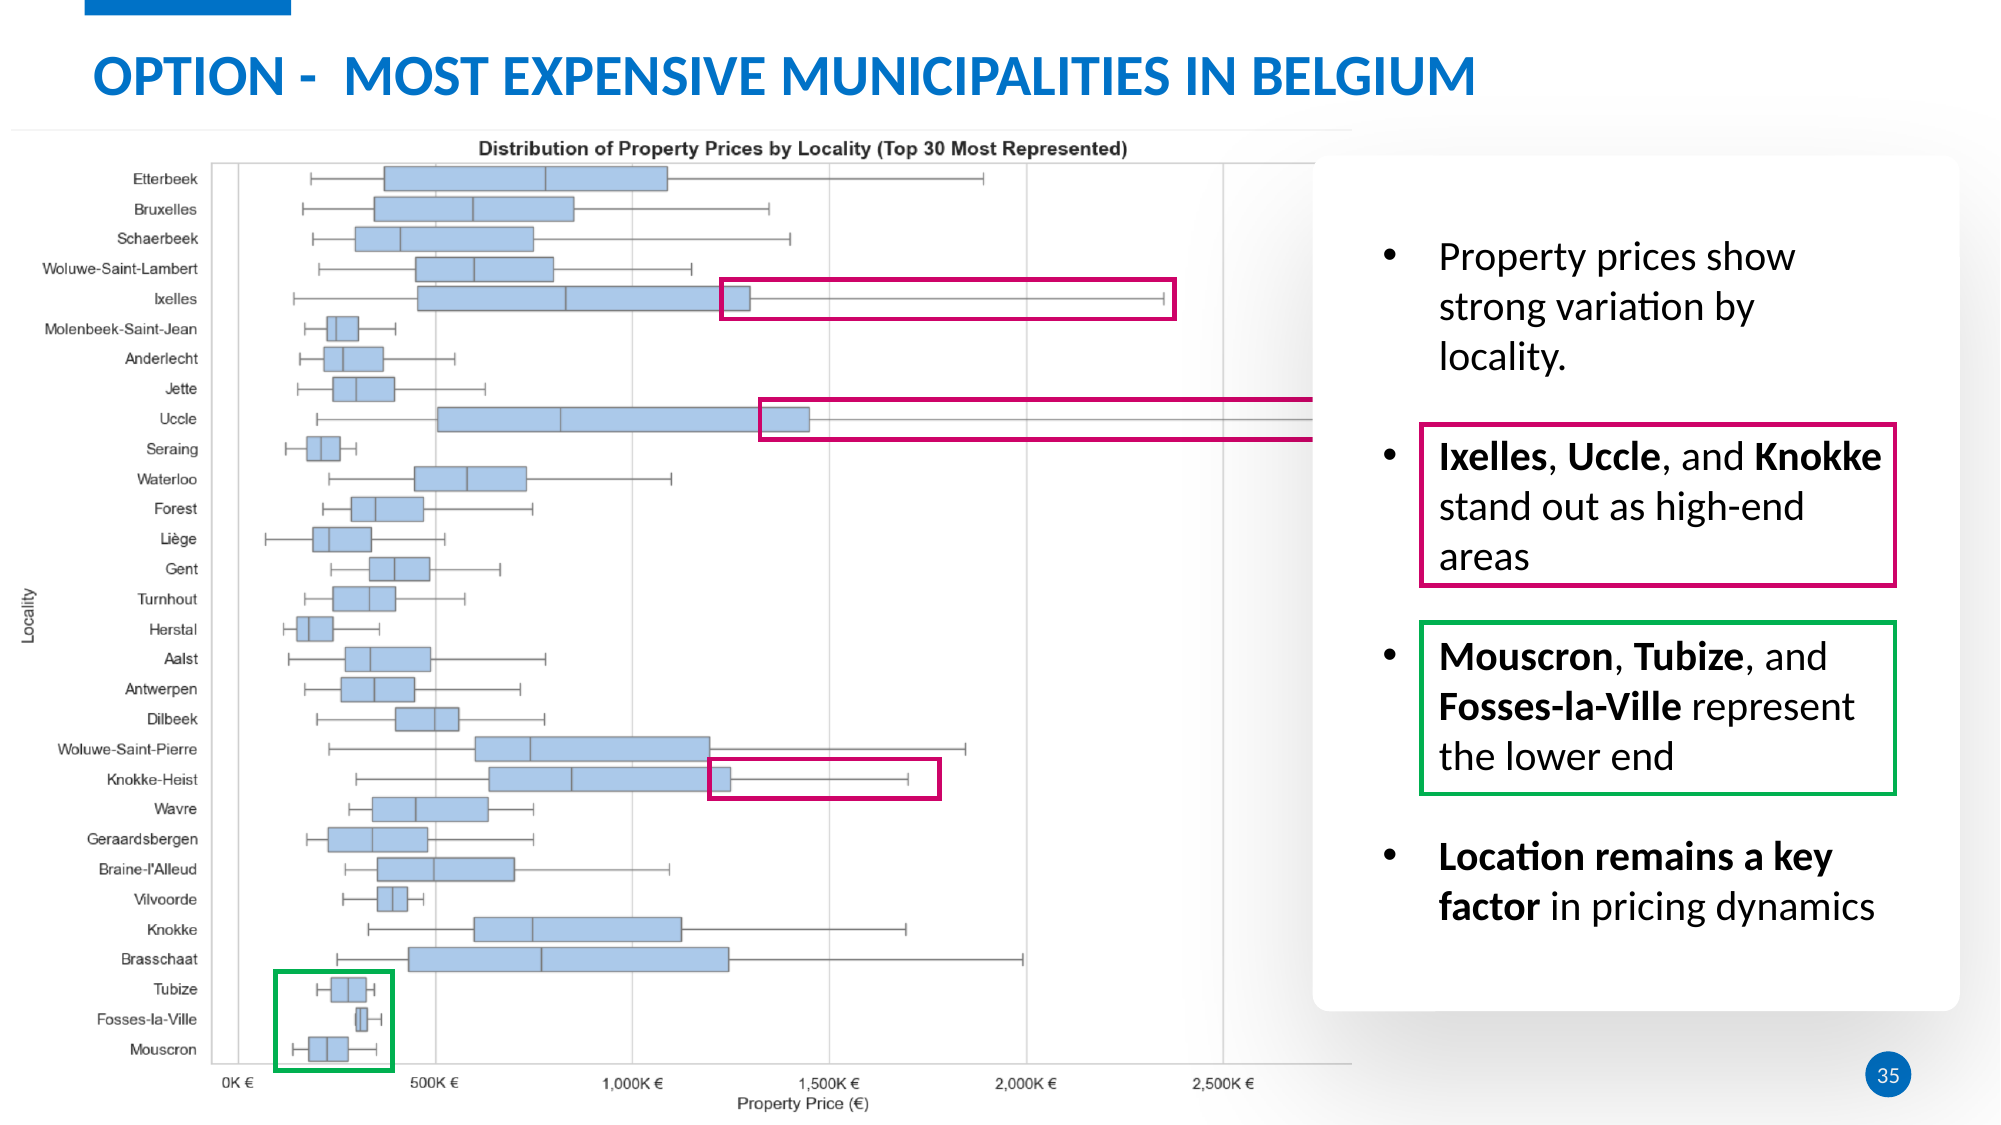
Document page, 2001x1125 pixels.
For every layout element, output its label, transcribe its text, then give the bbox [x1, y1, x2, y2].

picture [11, 129, 1352, 1122]
text_box [1421, 621, 1896, 795]
title Option - Most expensive municipalities in Belgium [78, 0, 1922, 155]
text_box [1352, 155, 1960, 1012]
text_box [1421, 423, 1896, 587]
text_box Property prices show strong variation by locality. Ixelles, Uccle, and Knokke stand out as high-end areas Mouscron, Tubize, and Fosses-la-Ville represent the lower end Location remains a key factor in pricing dynamics [1367, 221, 1905, 937]
